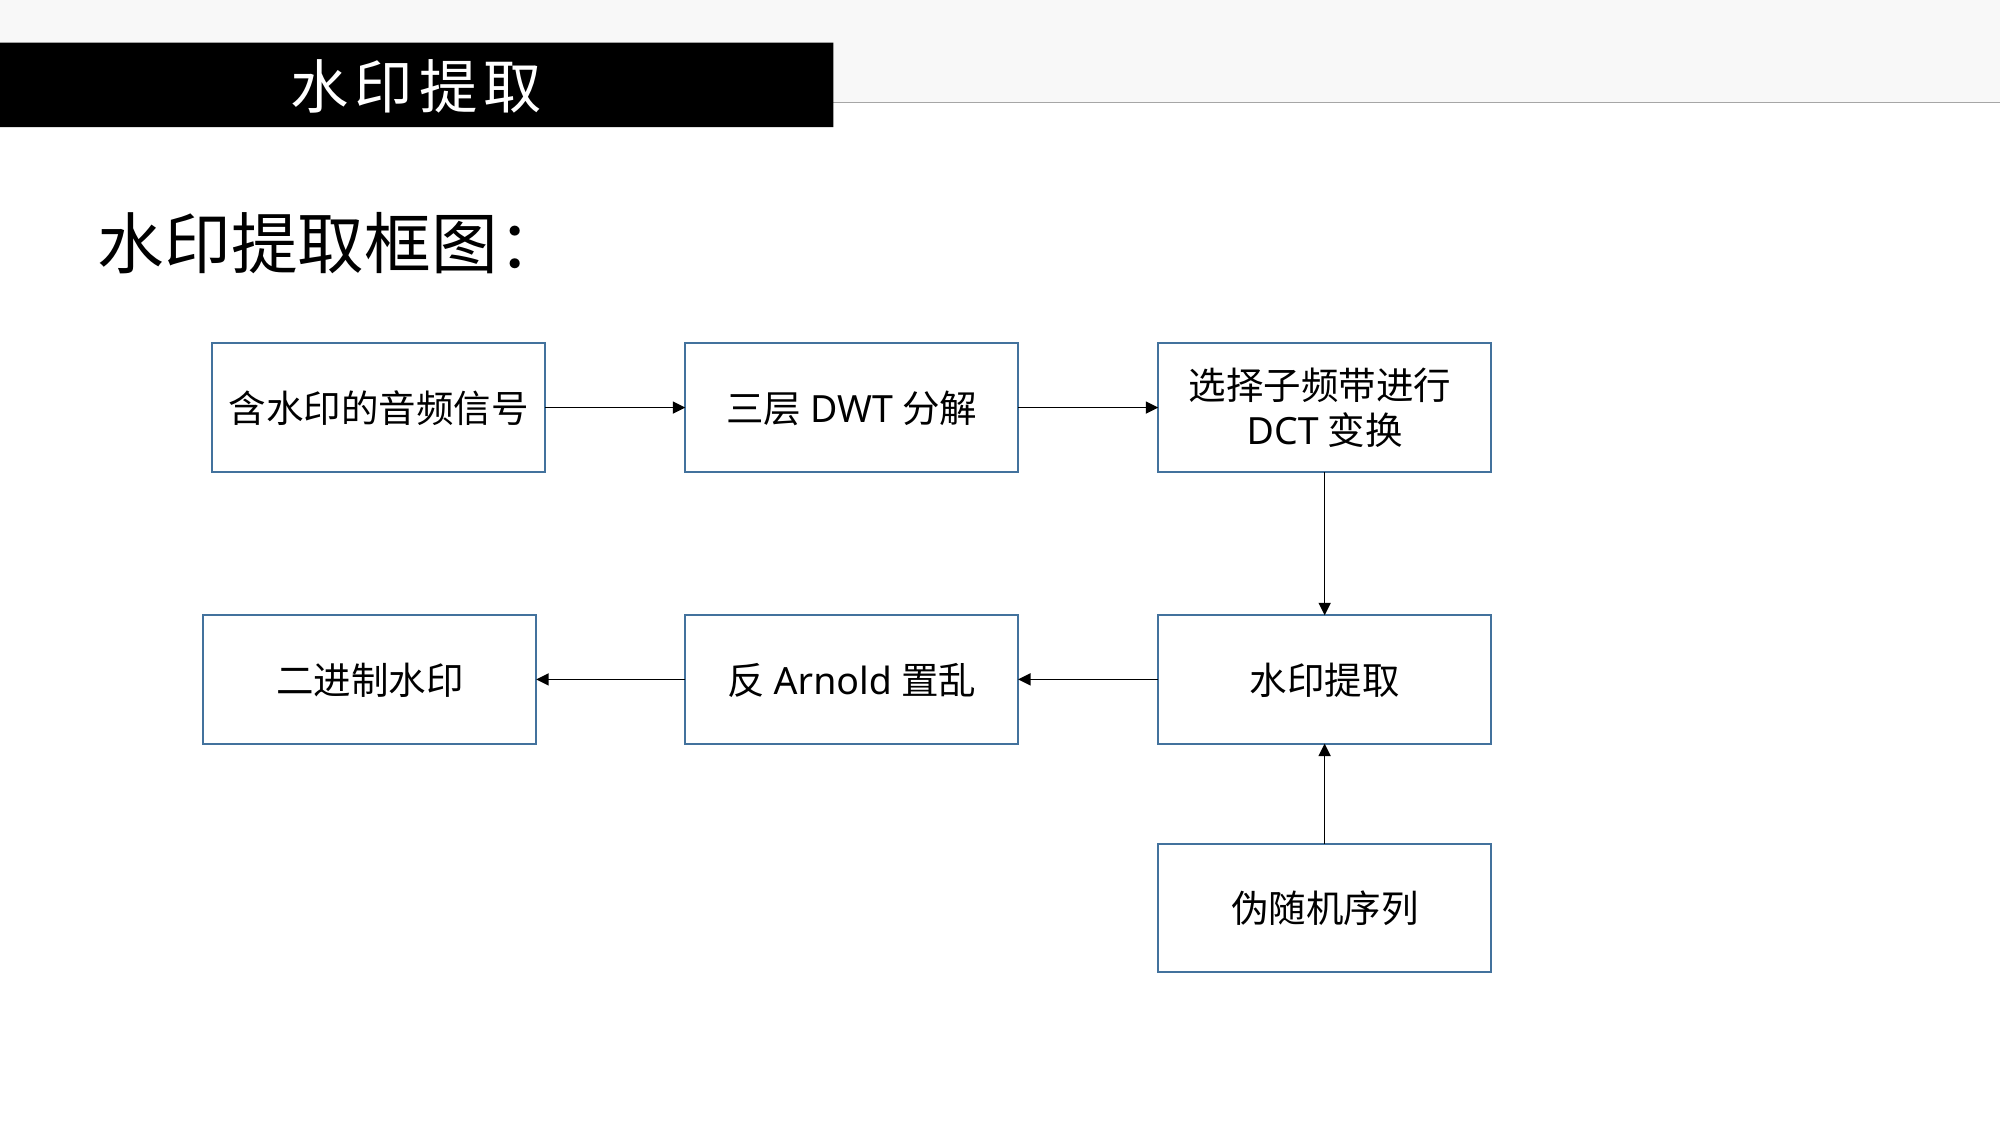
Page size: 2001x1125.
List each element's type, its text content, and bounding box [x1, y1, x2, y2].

text_box 水印提取框图： [82, 194, 578, 289]
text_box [203, 343, 1492, 973]
text_box 水印提取 [0, 42, 834, 128]
